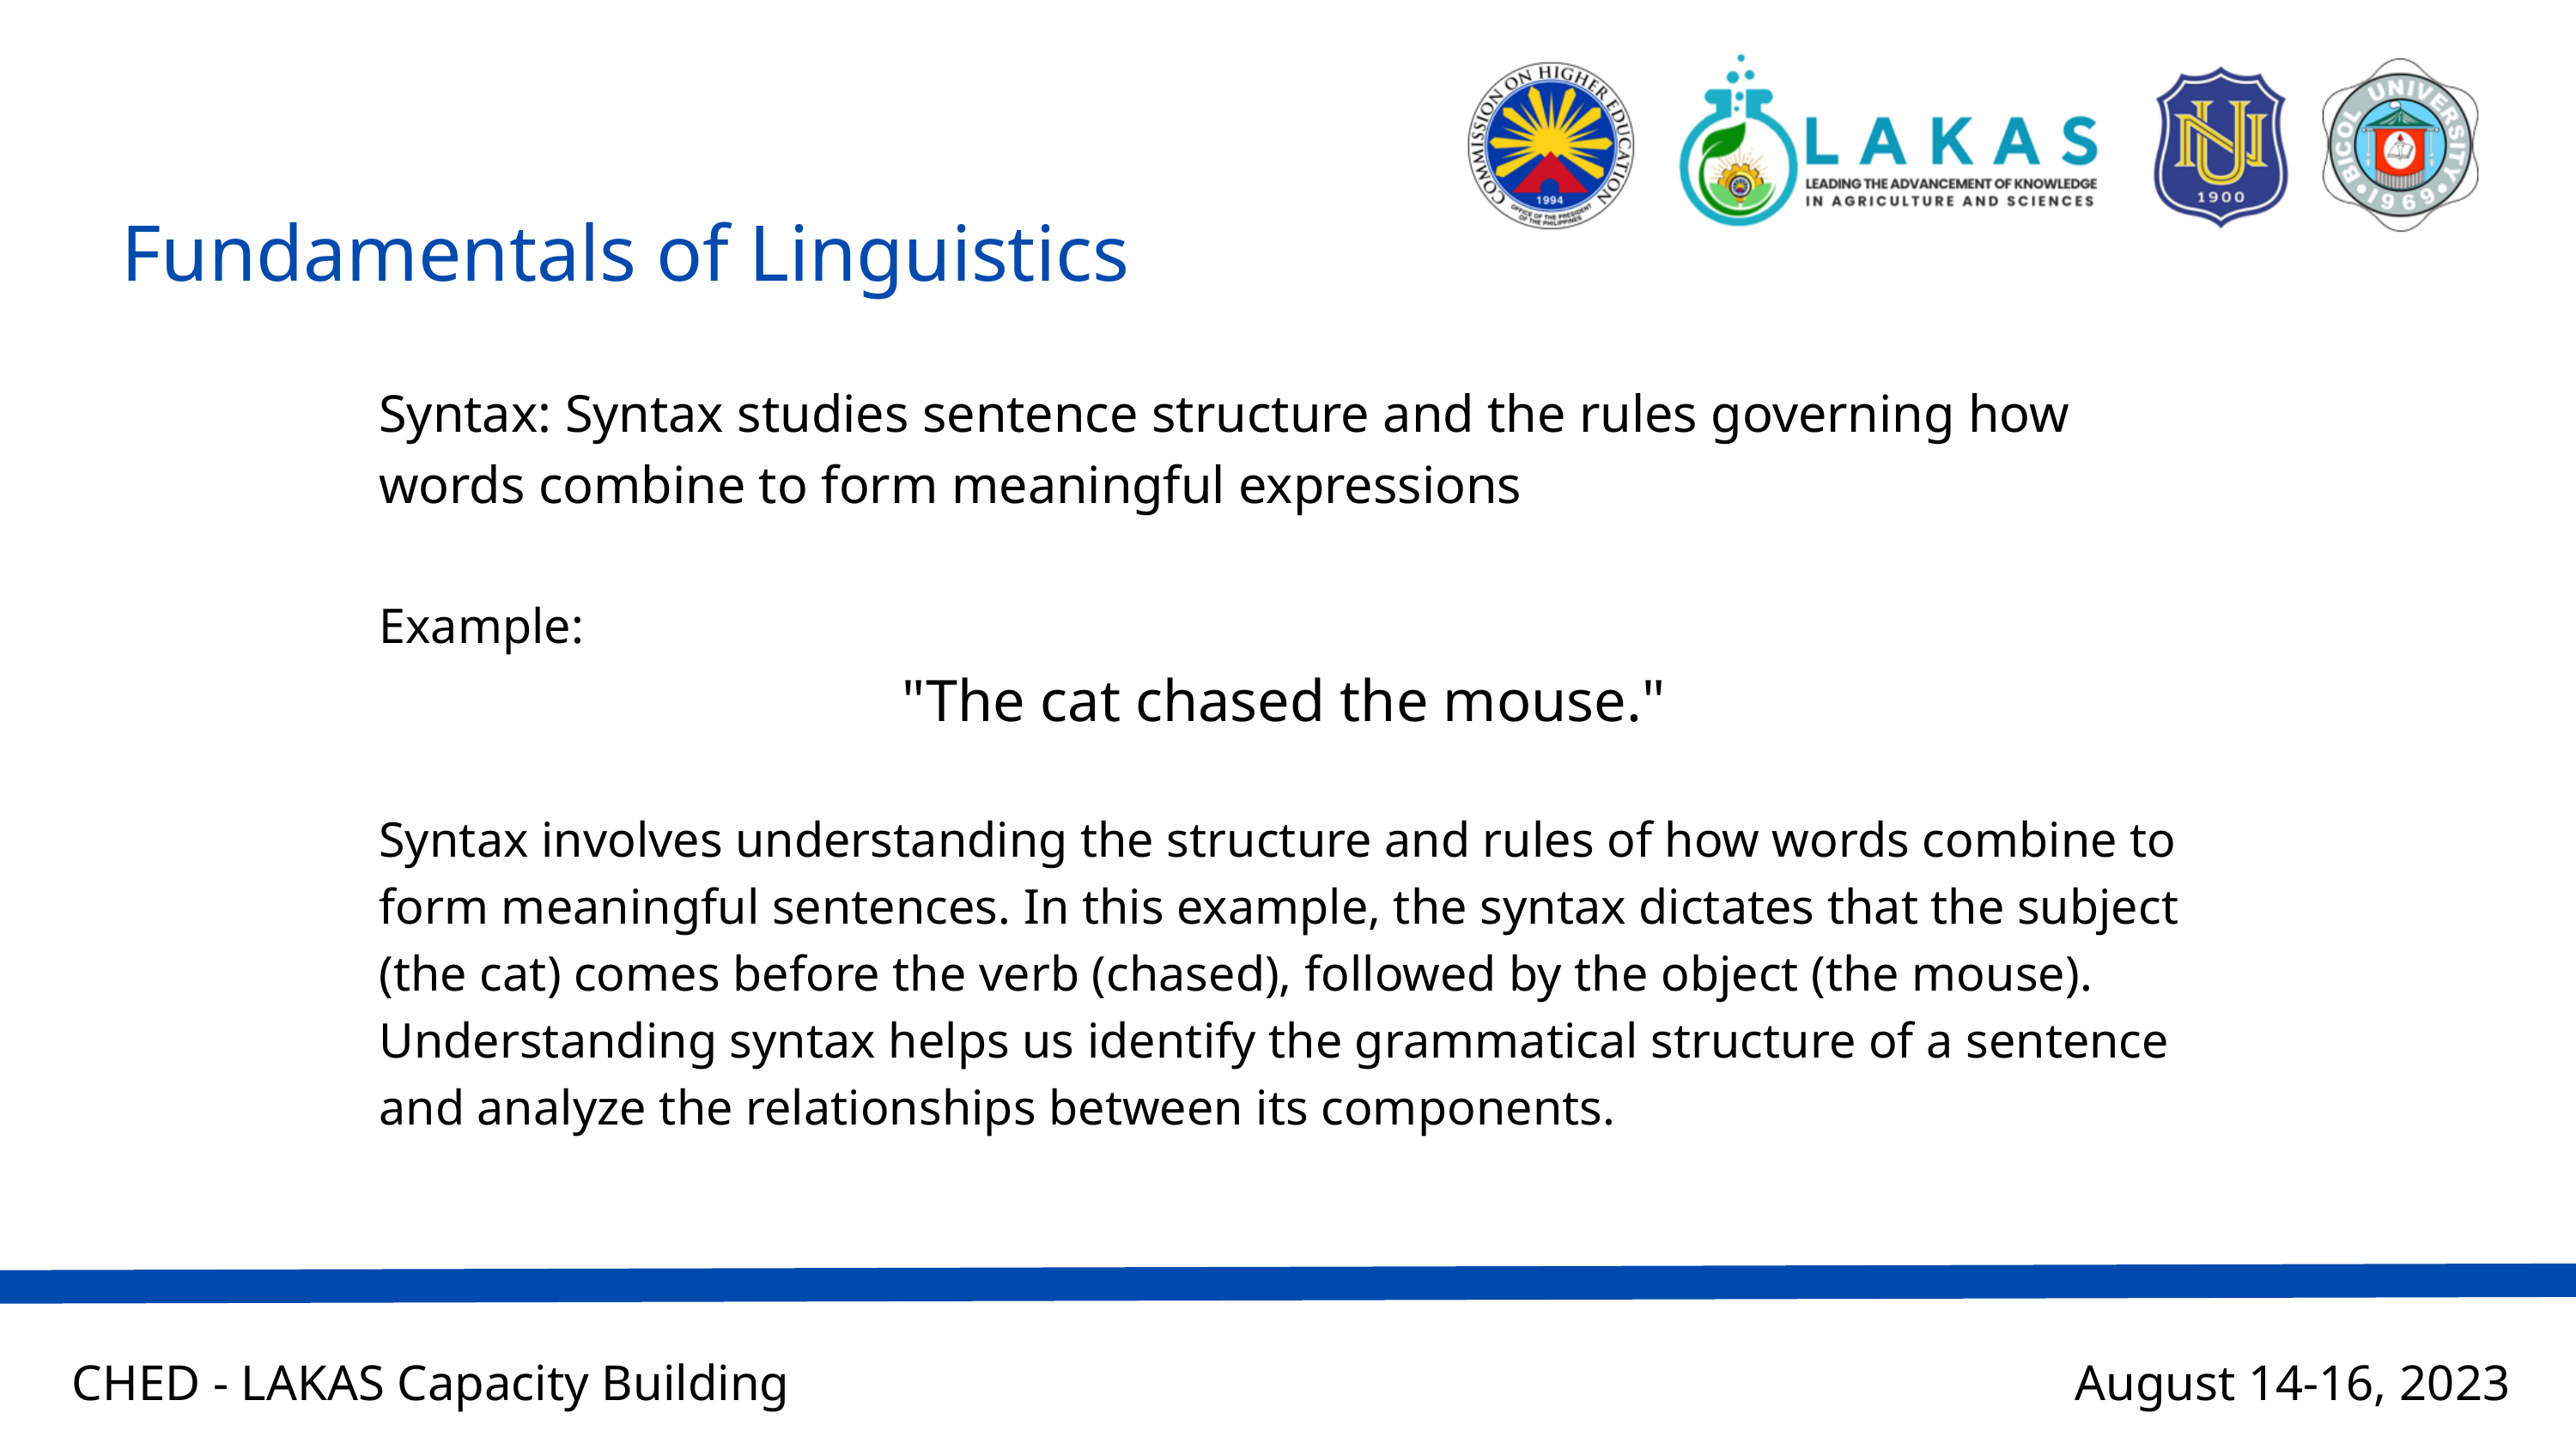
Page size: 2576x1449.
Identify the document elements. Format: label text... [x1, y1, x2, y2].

text_box CHED - LAKAS Capacity Building [71, 1343, 1255, 1410]
text_box Example: "The cat chased the mouse." Syntax involves understanding the structure and rules of how words combine to form meaningful sentences. In this example, the syntax dictates that the subject (the cat) comes before the verb (chased), followed by the object (the mouse). Understanding syntax helps us identify the grammatical structure of a sentence and analyze the relationships between its components. [379, 585, 2204, 1134]
text_box [1434, 43, 2538, 247]
text_box August 14-16, 2023 [1327, 1343, 2511, 1410]
text_box Syntax: Syntax studies sentence structure and the rules governing how words combine to form meaningful expressions [379, 371, 2197, 514]
text_box Fundamentals of Linguistics [121, 188, 1176, 297]
